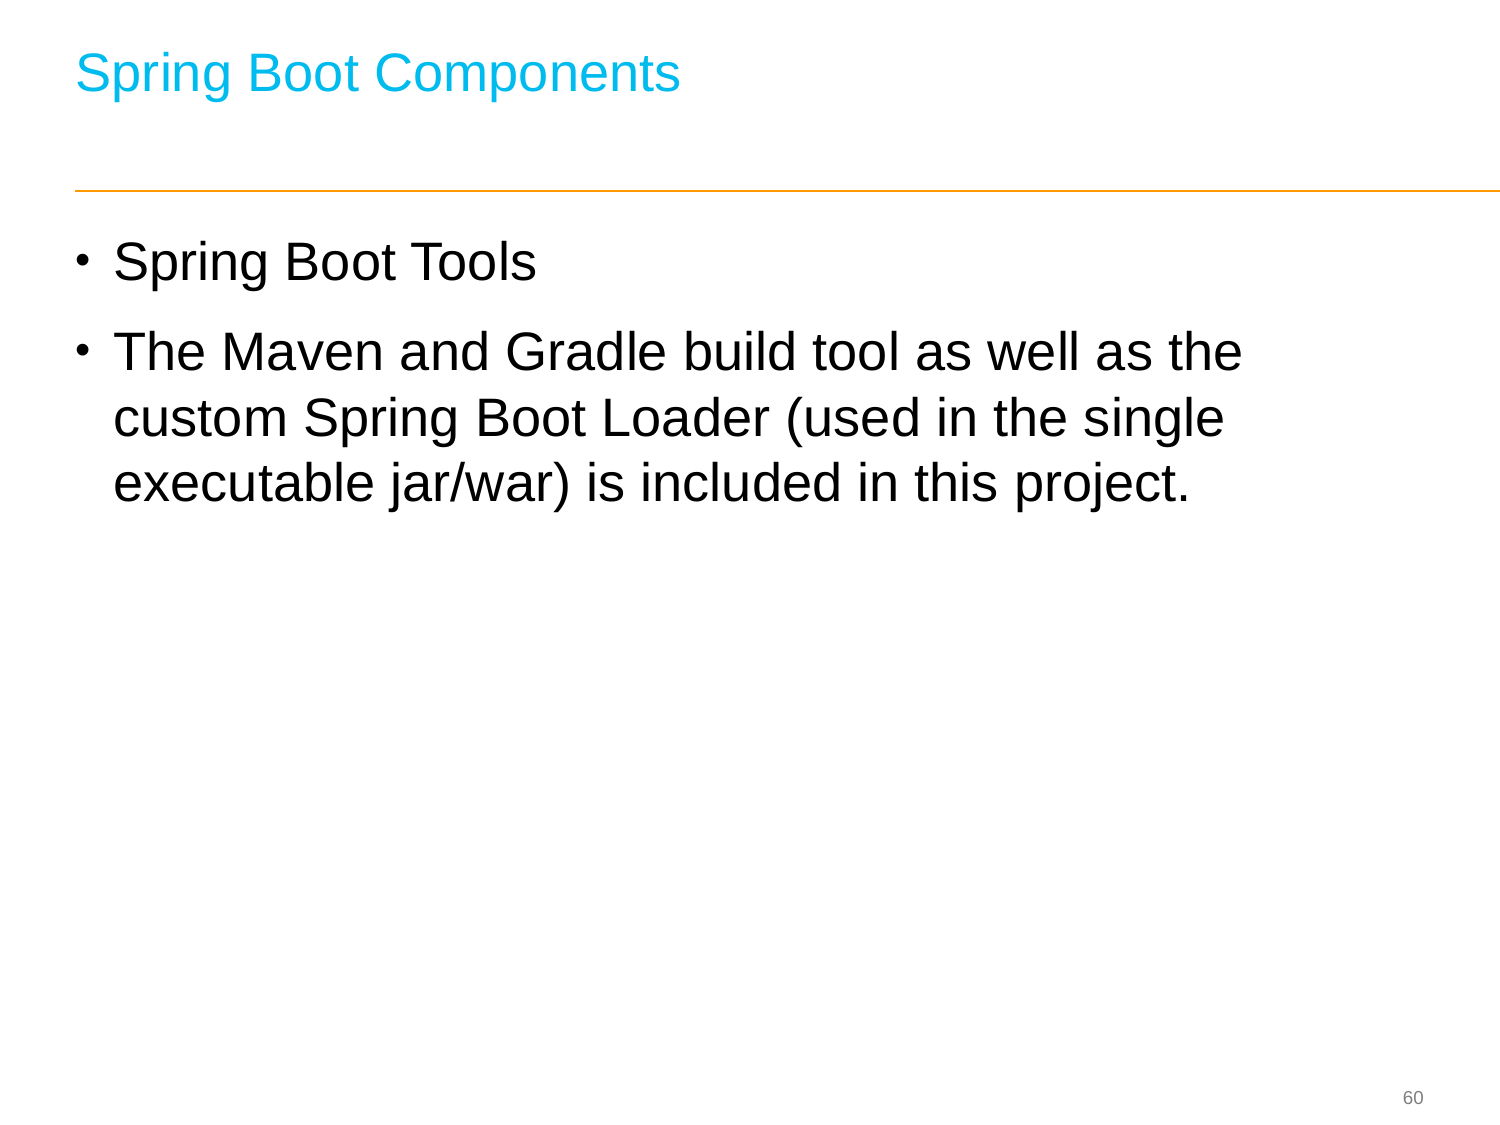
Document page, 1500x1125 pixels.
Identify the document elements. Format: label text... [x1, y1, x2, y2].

title Spring Boot Components [75, 27, 1422, 157]
list Spring Boot Tools The Maven and Gradle build tool as well as the custom Spring Boot Loader (used in the single executable jar/war) is included in this project. [75, 226, 1425, 975]
